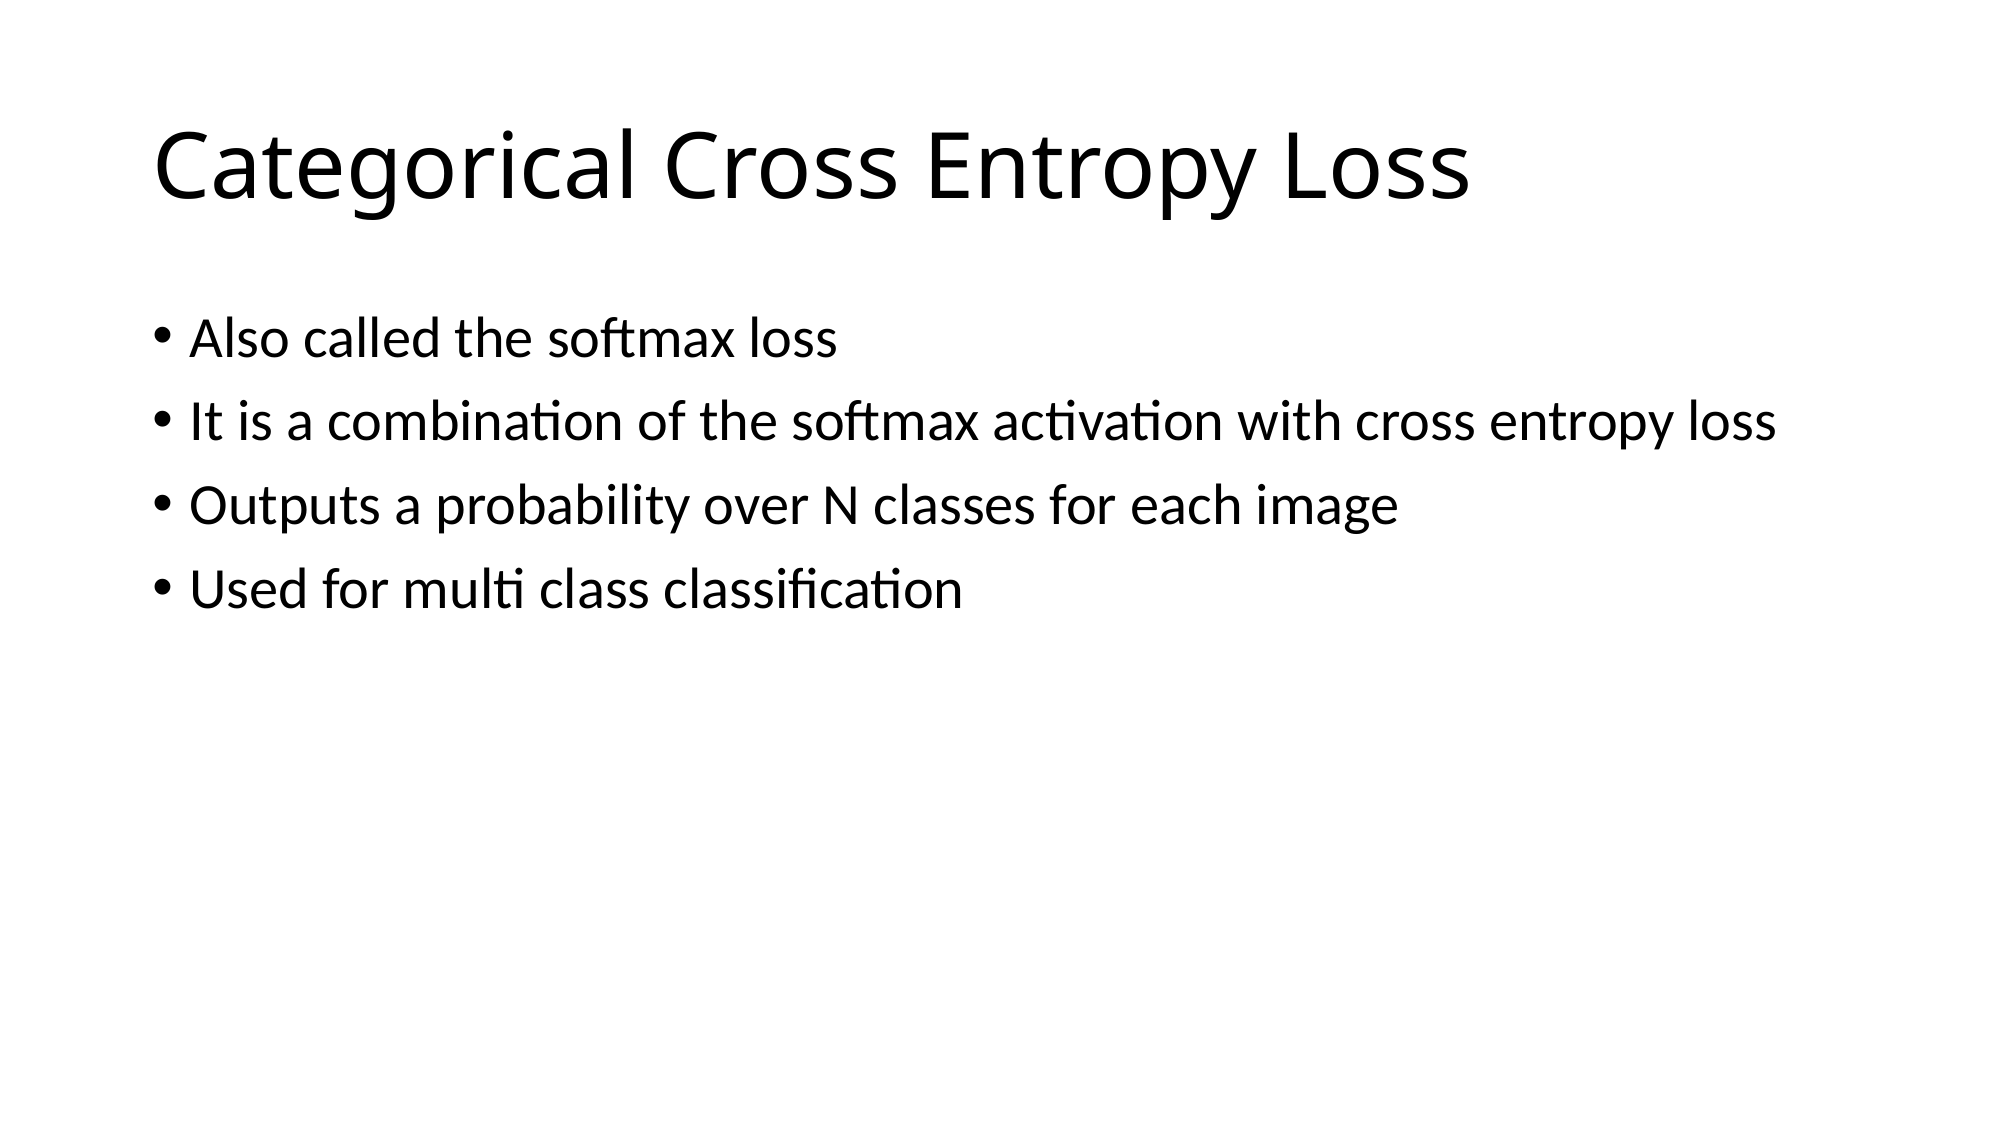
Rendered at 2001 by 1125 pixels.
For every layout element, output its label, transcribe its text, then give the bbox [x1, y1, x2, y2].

text_box Also called the softmax loss It is a combination of the softmax activation with cross entropy loss Outputs a probability over N classes for each image Used for multi class classification [137, 299, 1863, 1014]
text_box Categorical Cross Entropy Loss [137, 59, 1863, 278]
